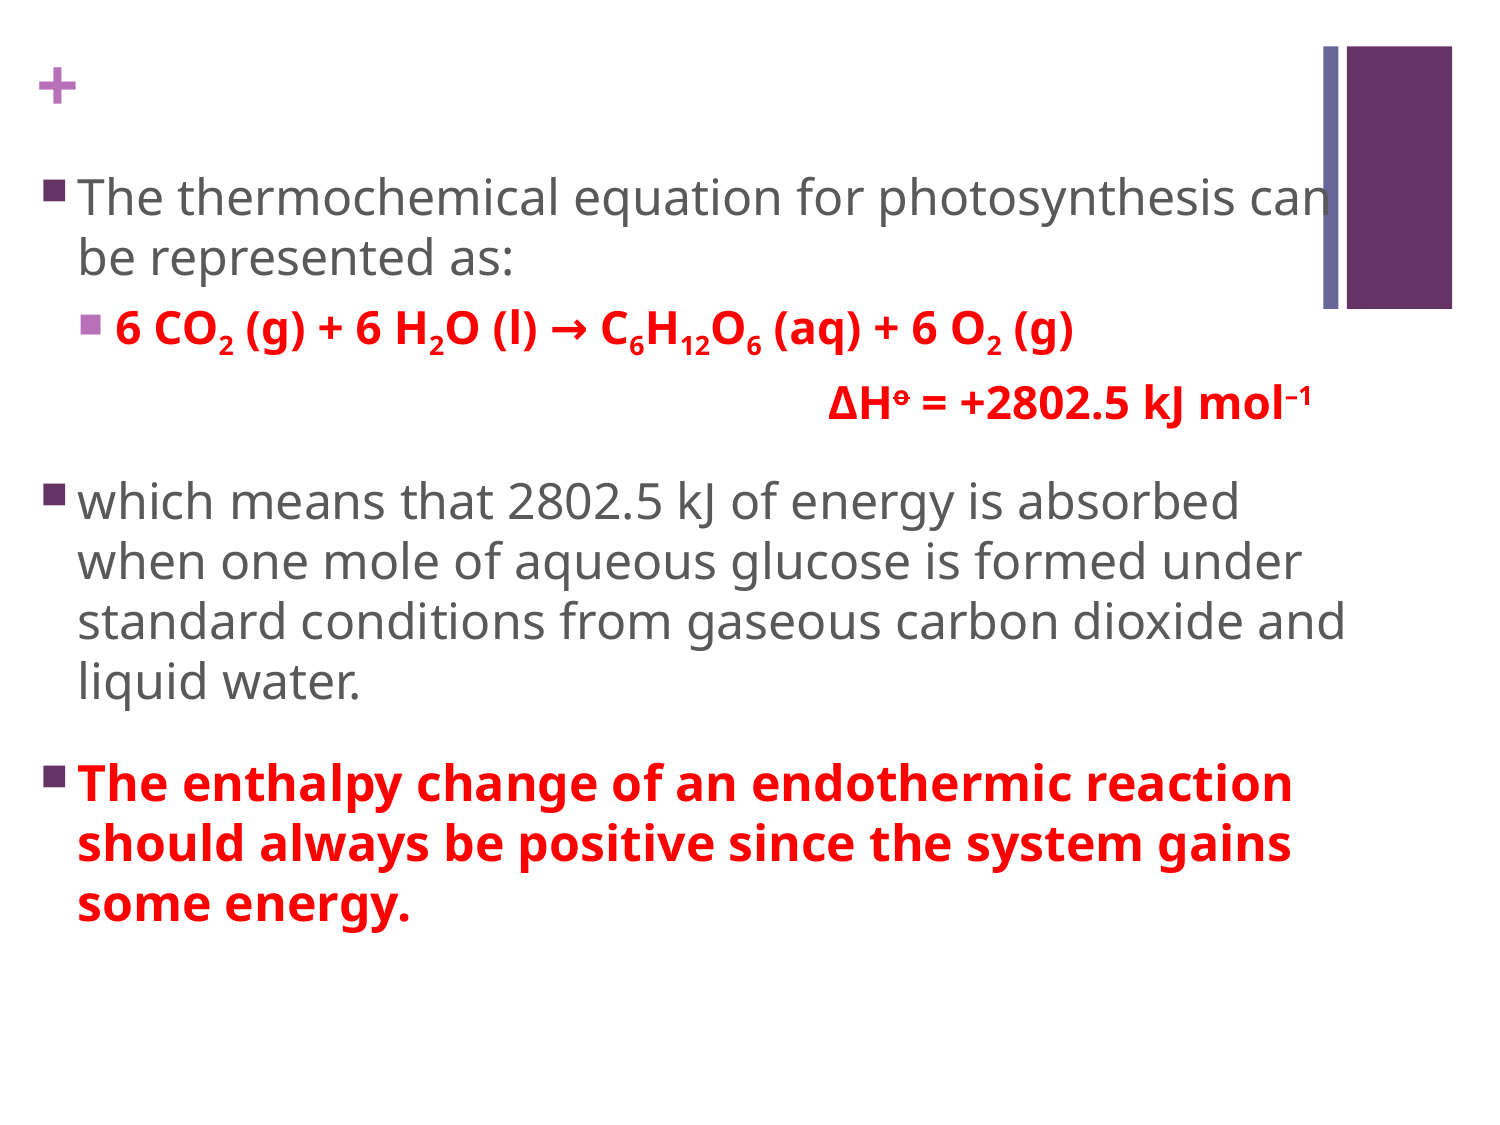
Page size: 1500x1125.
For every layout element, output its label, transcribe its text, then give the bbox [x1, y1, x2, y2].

list The thermochemical equation for photosynthesis can be represented as: 6 CO2 (g) + 6 H2O (l) → C6H12O6 (aq) + 6 O2 (g) ΔHo = +2802.5 kJ mol–1 which means that 2802.5 kJ of energy is absorbed when one mole of aqueous glucose is formed under standard conditions from gaseous carbon dioxide and liquid water. The enthalpy change of an endothermic reaction should always be positive since the system gains some energy. [25, 158, 1373, 887]
